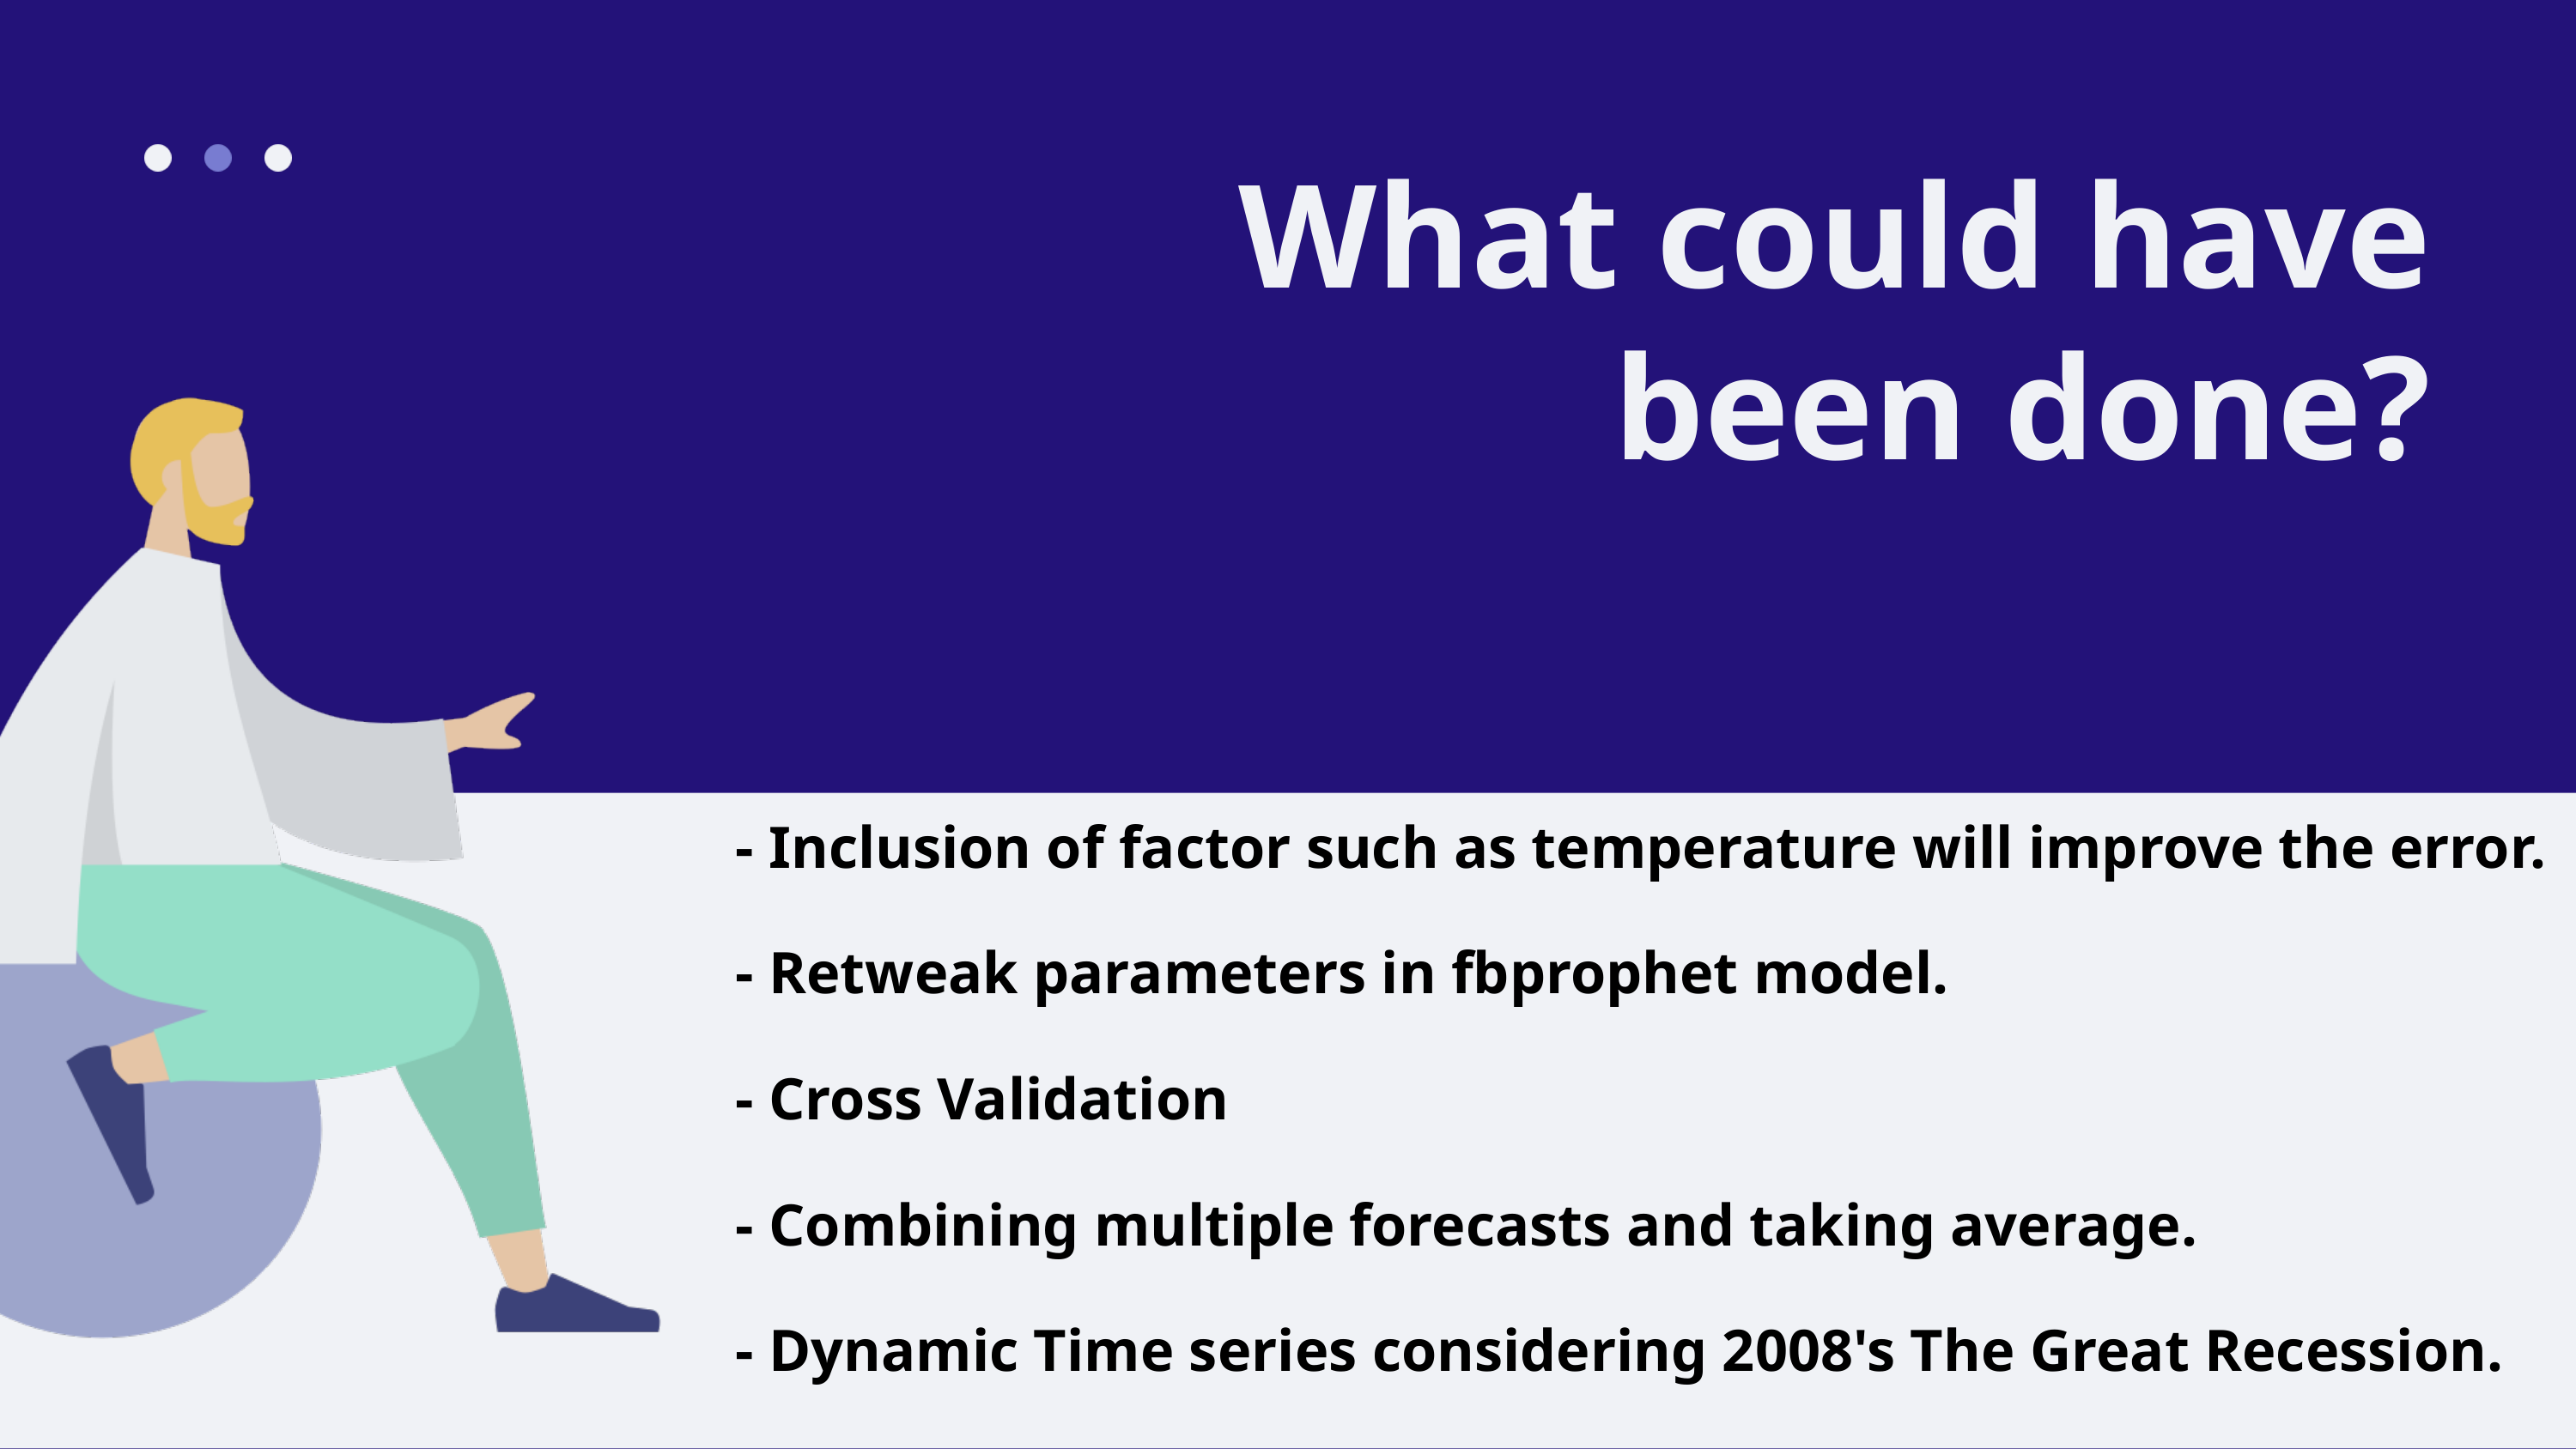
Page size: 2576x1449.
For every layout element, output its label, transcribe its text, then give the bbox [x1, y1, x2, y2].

text_box - Inclusion of factor such as temperature will improve the error. - Retweak parameters in fbprophet model. - Cross Validation - Combining multiple forecasts and taking average. - Dynamic Time series considering 2008's The Great Recession. [735, 816, 2576, 1446]
text_box [668, 792, 2576, 1449]
text_box What could have been done? [901, 144, 2432, 488]
picture [0, 316, 666, 1449]
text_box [144, 144, 292, 173]
